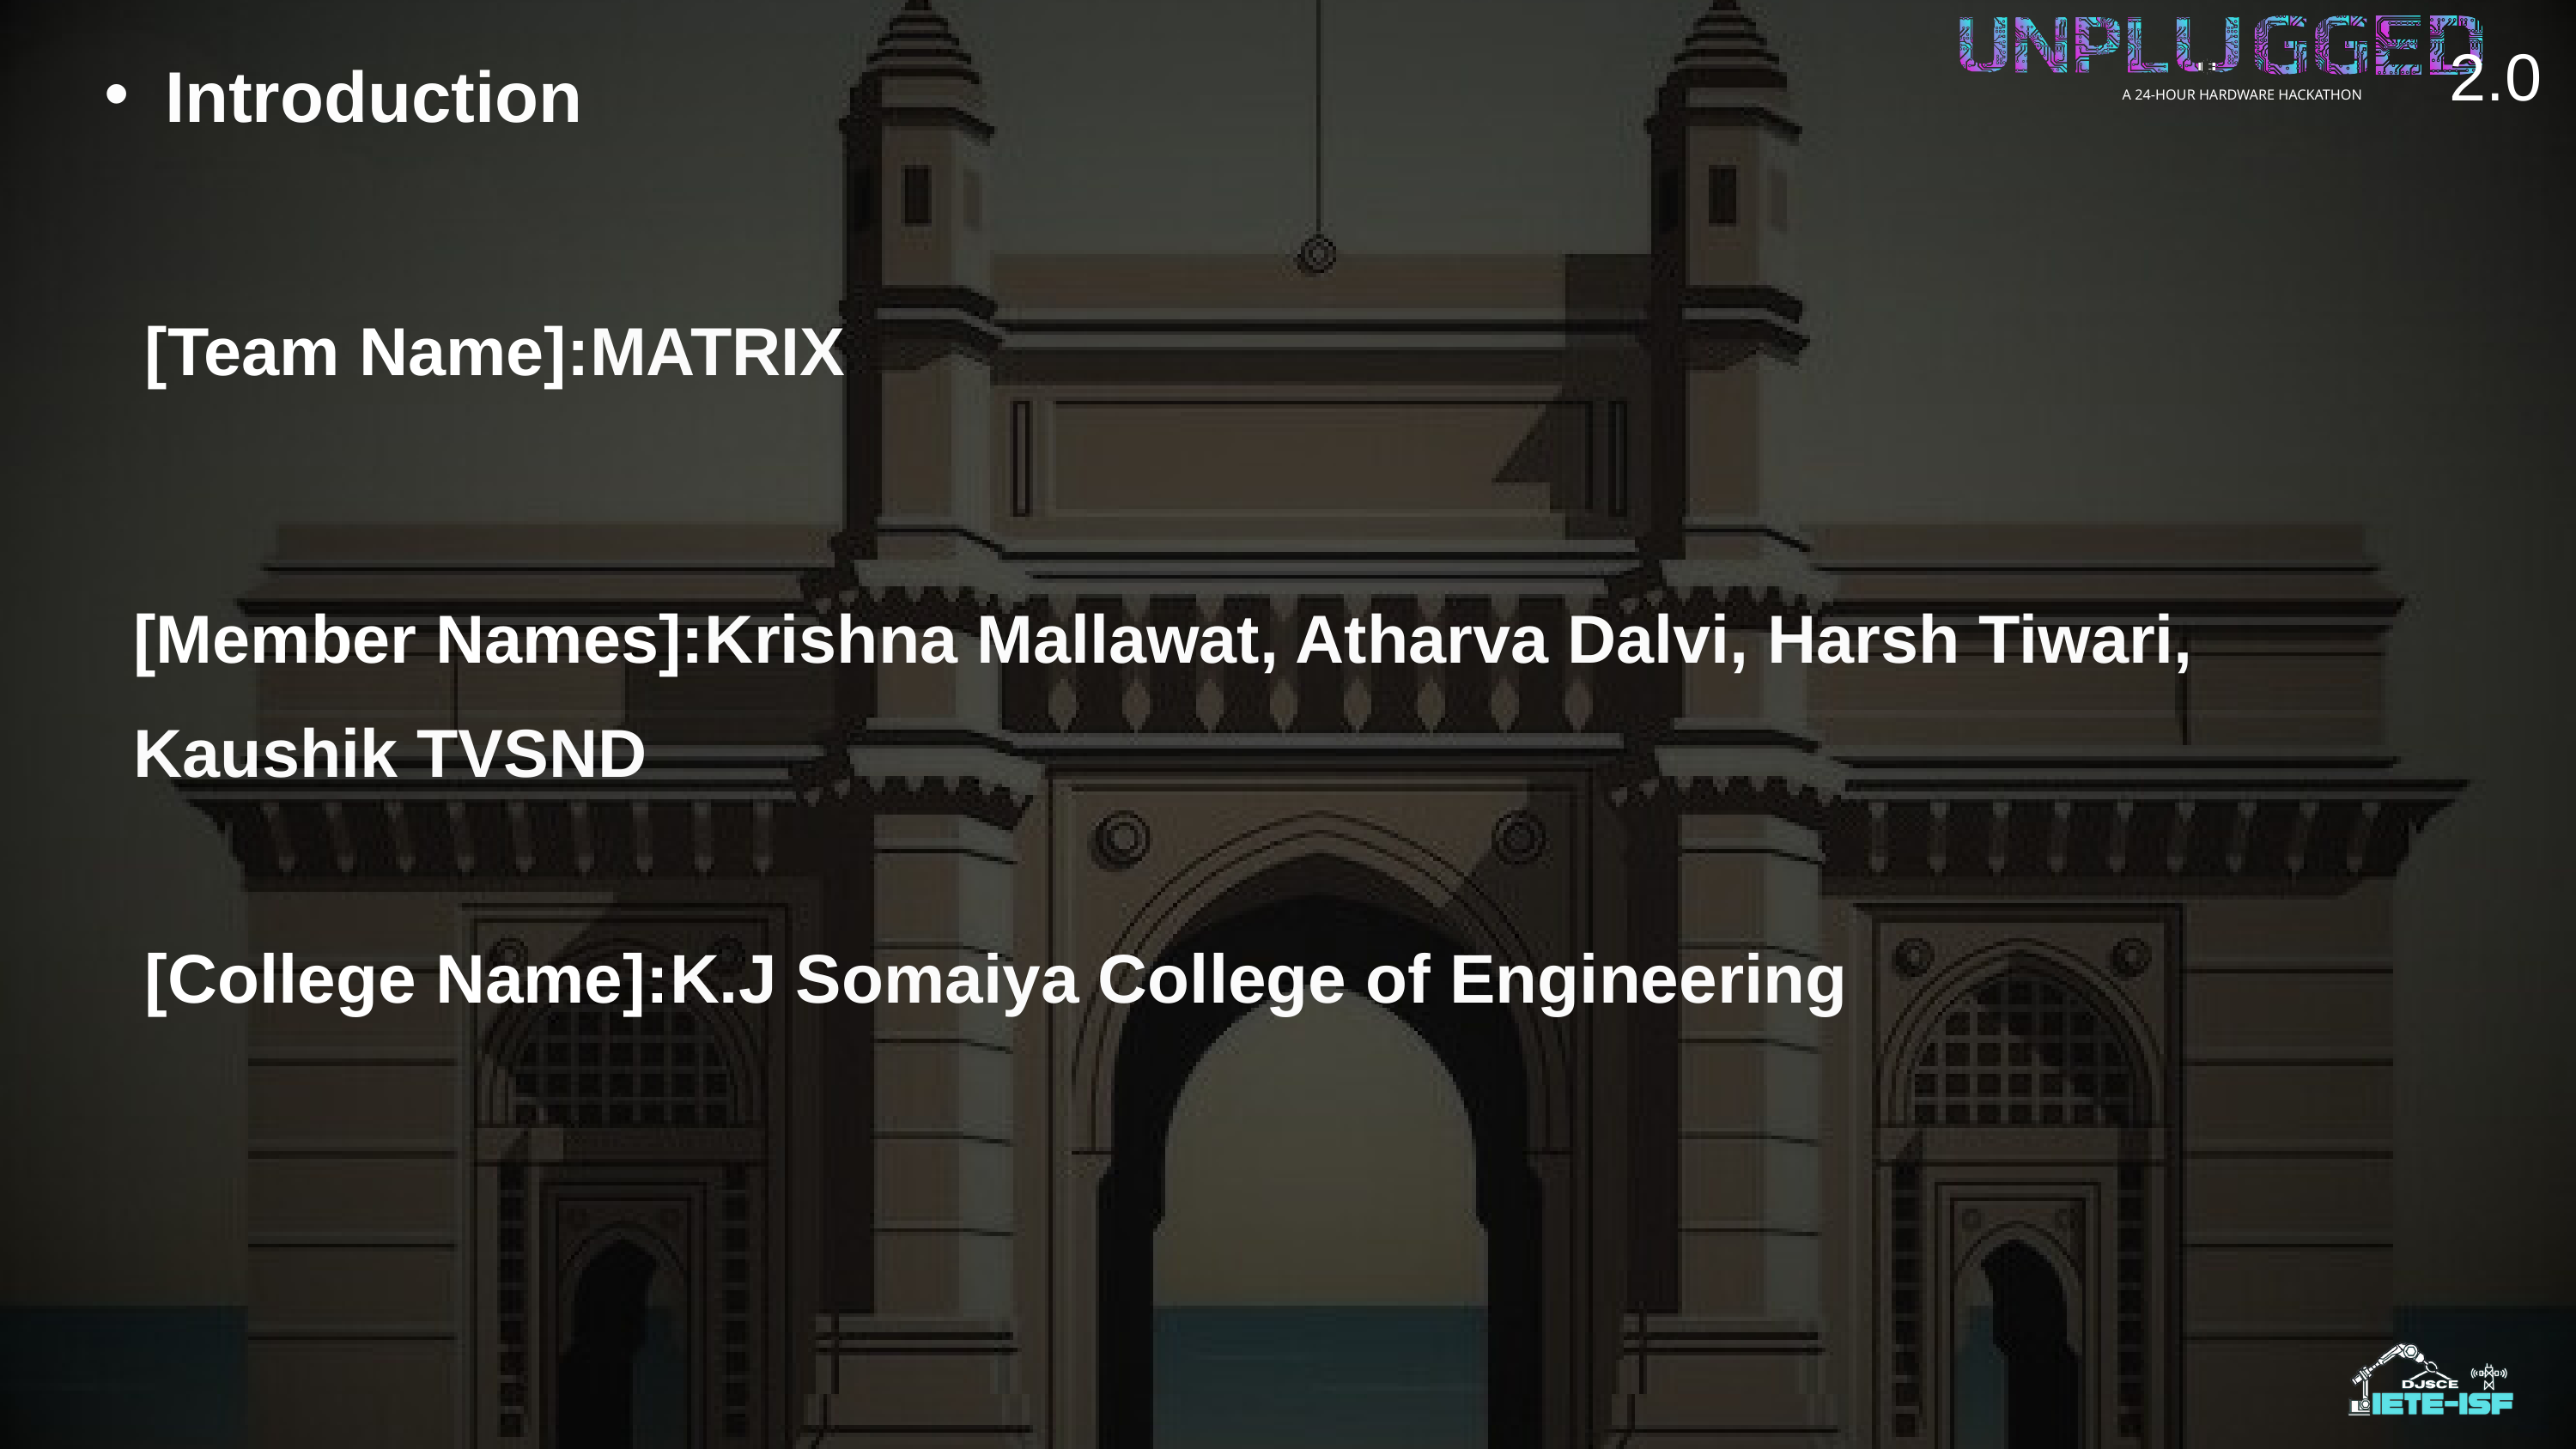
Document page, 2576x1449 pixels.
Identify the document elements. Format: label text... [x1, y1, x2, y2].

text_box [Team Name]:MATRIX [144, 275, 1040, 390]
text_box Introduction [43, 15, 651, 136]
text_box [2324, 1273, 2538, 1449]
text_box [0, 0, 2576, 1449]
text_box [Member Names]:Krishna Mallawat, Atharva Dalvi, Harsh Tiwari, Kaushik TVSND [133, 562, 2275, 791]
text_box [1941, 0, 2576, 115]
text_box [College Name]:K.J Somaiya College of Engineering [144, 900, 2348, 1017]
